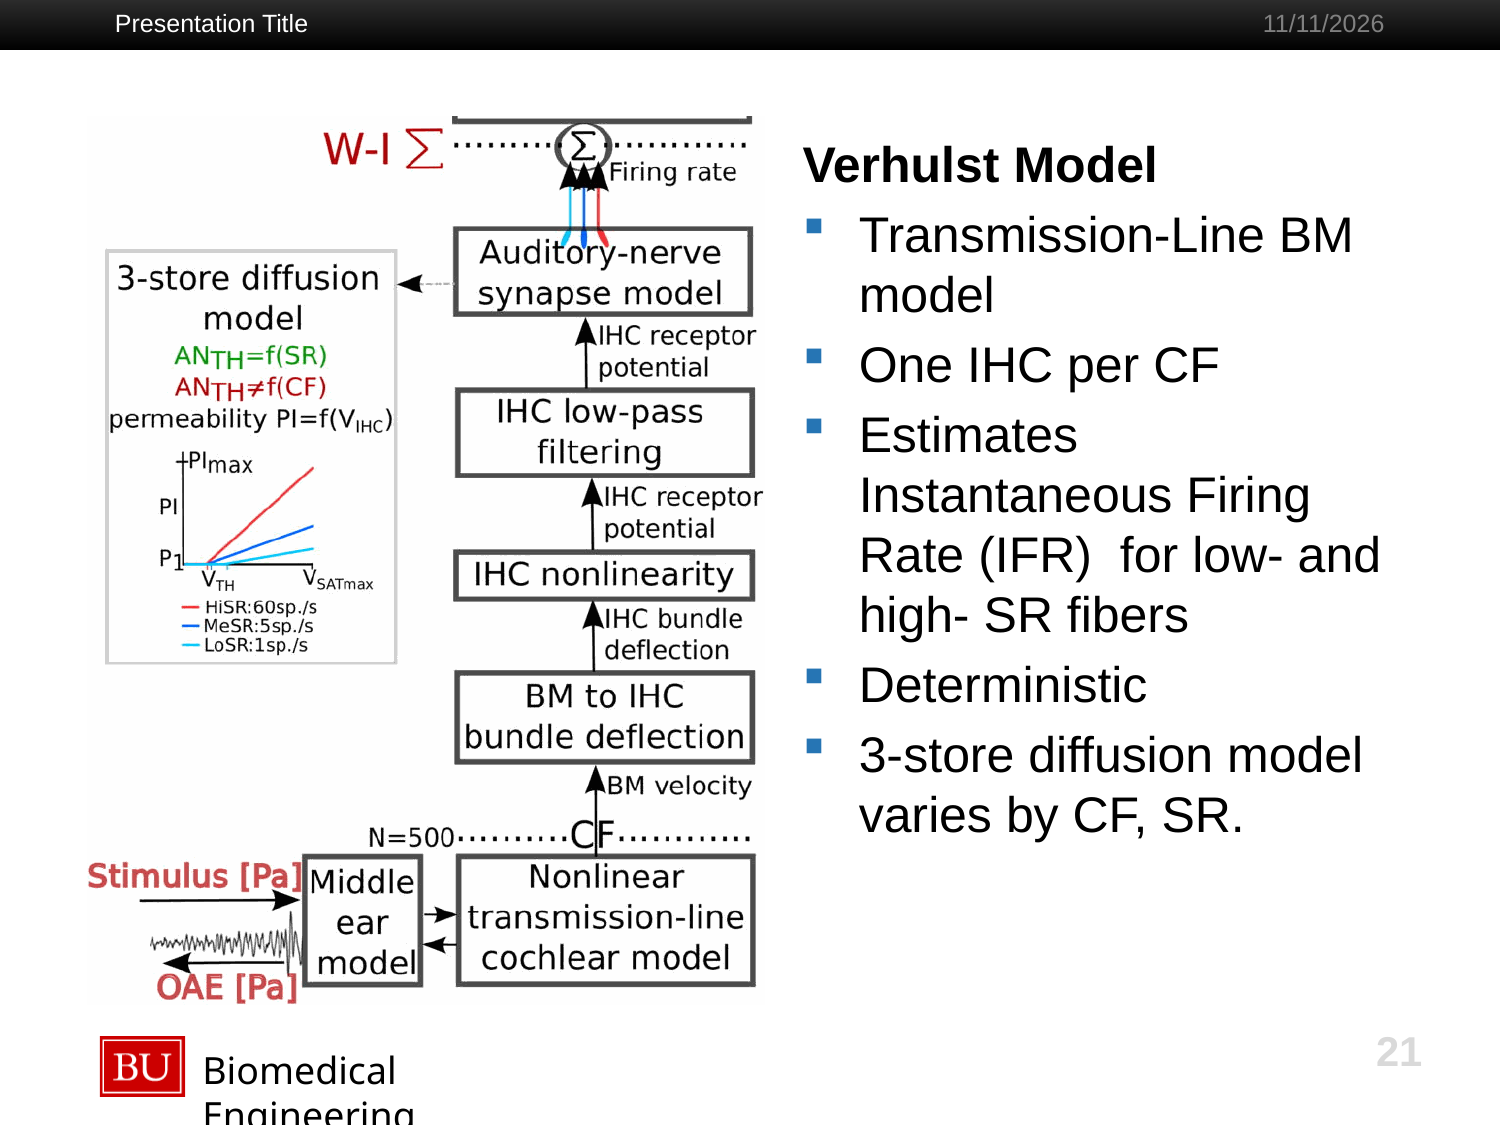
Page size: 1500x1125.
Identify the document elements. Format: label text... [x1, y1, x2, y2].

picture [87, 116, 766, 1005]
list Verhulst Model Transmission-Line BM model One IHC per CF Estimates Instantaneous Firing Rate (IFR) for low- and high- SR fibers Deterministic 3-store diffusion model varies by CF, SR. [787, 125, 1400, 1005]
footer Presentation Title [99, 0, 938, 51]
slide_number 21 [1199, 1024, 1438, 1092]
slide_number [999, 0, 1401, 51]
picture [99, 1036, 188, 1097]
